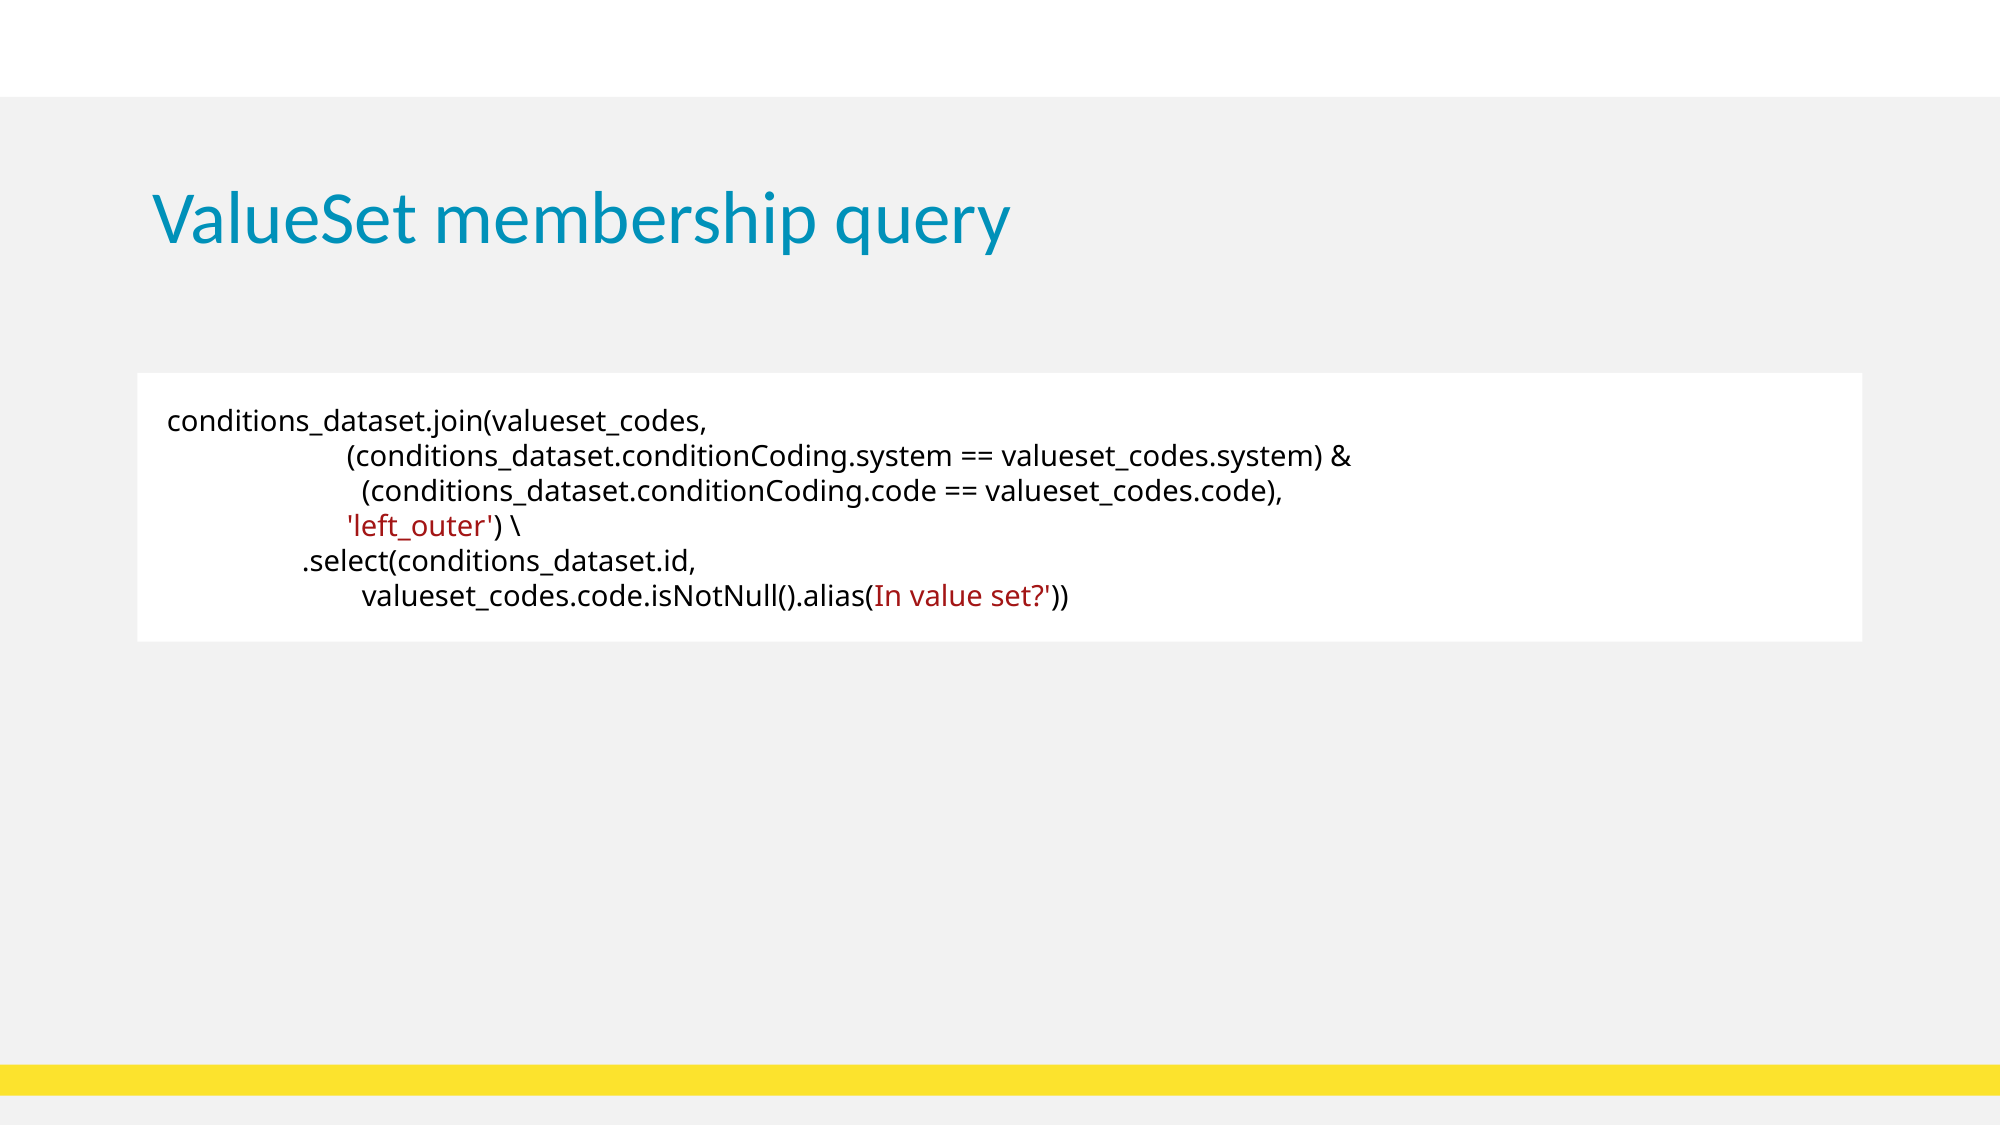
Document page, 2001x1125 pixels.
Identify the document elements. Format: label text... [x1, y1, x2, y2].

text_box conditions_dataset.join(valueset_codes, (conditions_dataset.conditionCoding.system == valueset_codes.system) & (conditions_dataset.conditionCoding.code == valueset_codes.code), 'left_outer') \ .select(conditions_dataset.id, valueset_codes.code.isNotNull().alias(In value set?')) [137, 372, 1863, 642]
title ValueSet membership query [137, 171, 1863, 317]
